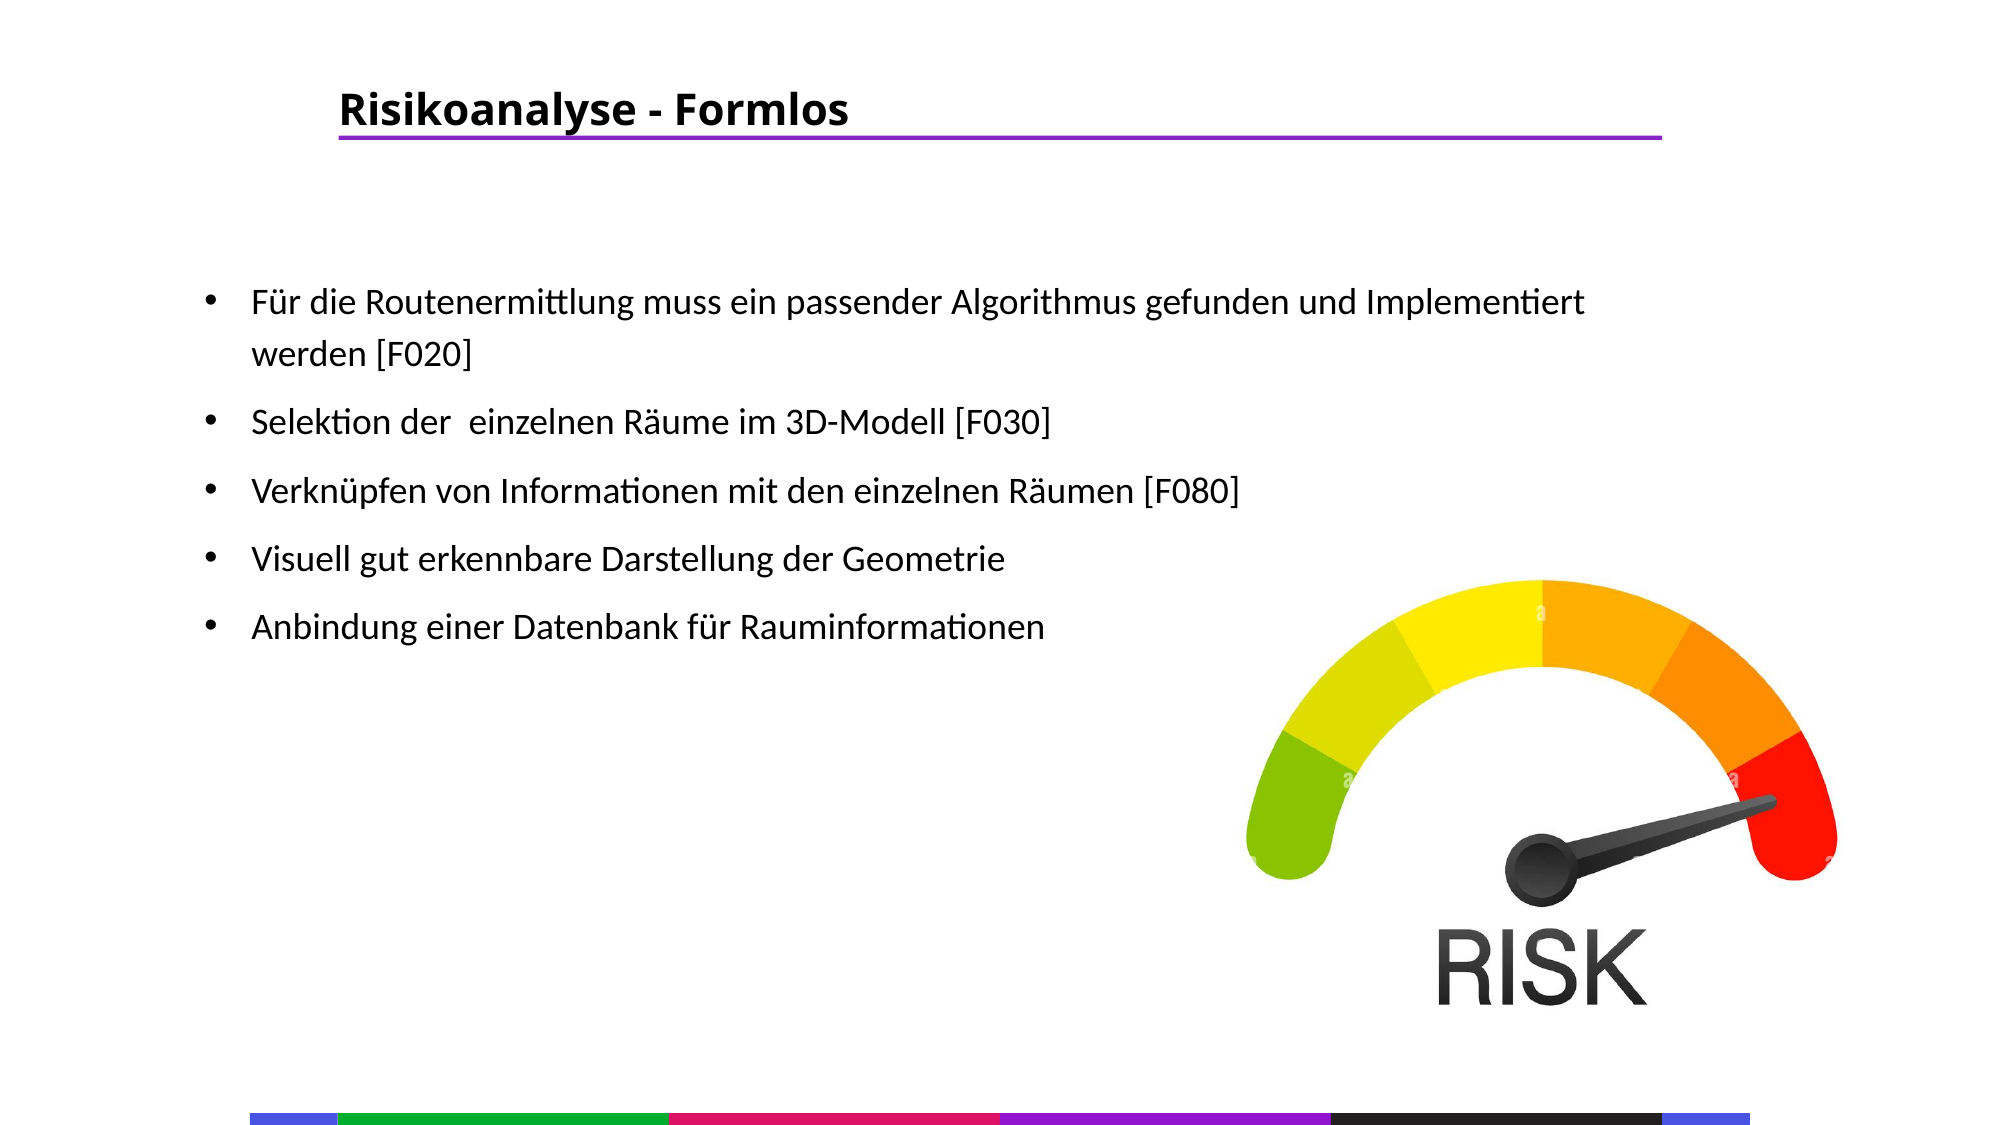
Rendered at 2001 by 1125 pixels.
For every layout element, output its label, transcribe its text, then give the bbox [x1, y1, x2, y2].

picture [1210, 515, 1899, 1058]
text_box Für die Routenermittlung muss ein passender Algorithmus gefunden und Implementiert werden [F020] Selektion der einzelnen Räume im 3D-Modell [F030] Verknüpfen von Informationen mit den einzelnen Räumen [F080] Visuell gut erkennbare Darstellung der Geometrie Anbindung einer Datenbank für Rauminformationen [189, 263, 1709, 655]
text_box Risikoanalyse - Formlos [338, 82, 1467, 135]
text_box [249, 1113, 1750, 1125]
